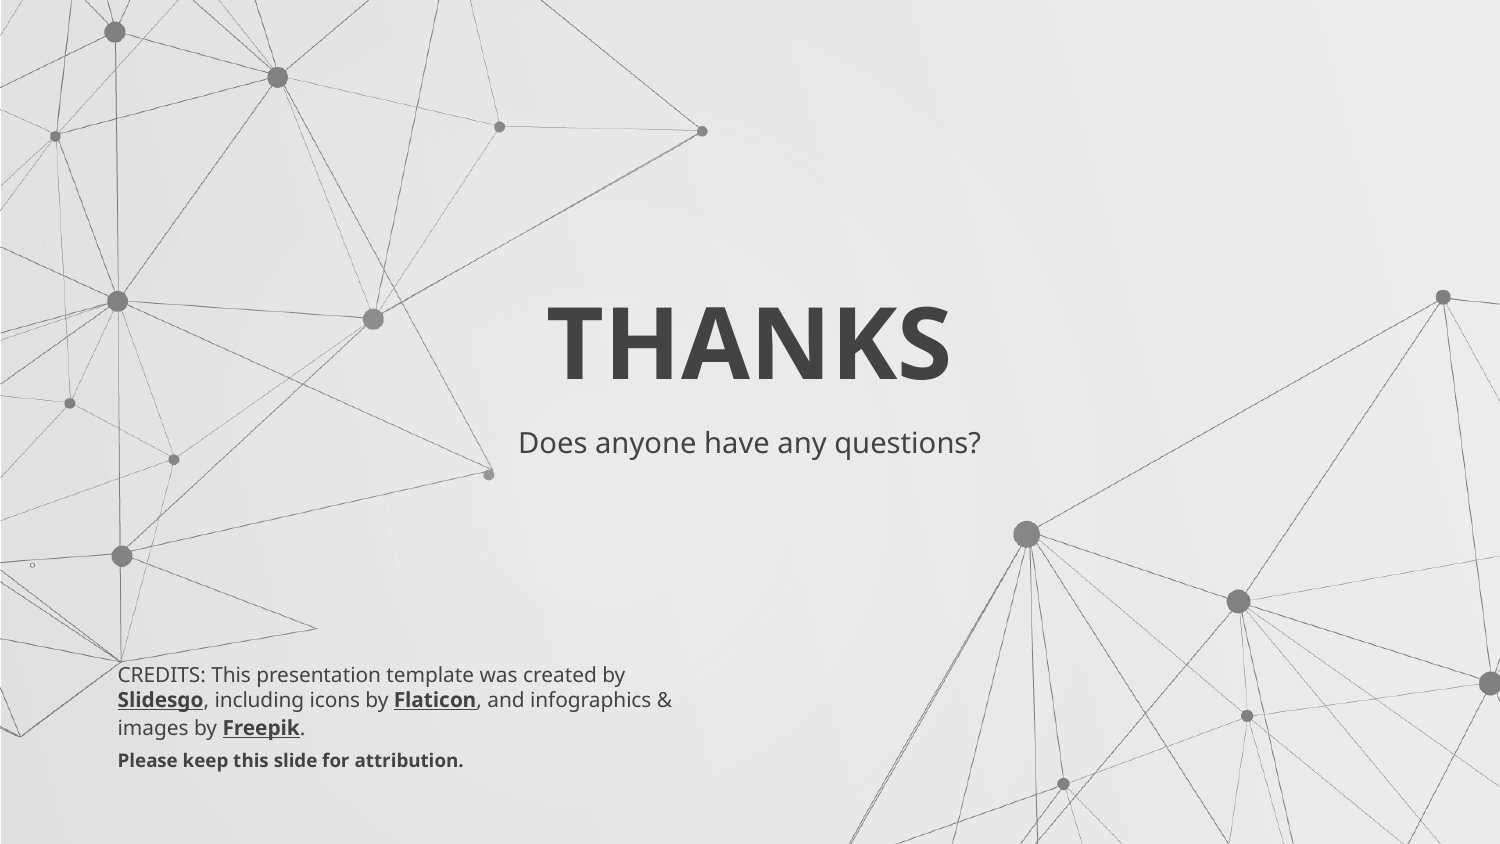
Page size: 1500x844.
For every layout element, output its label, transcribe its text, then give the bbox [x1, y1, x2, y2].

title THANKS [323, 190, 1177, 415]
picture [0, 0, 1500, 844]
subtitle Does anyone have any questions? [353, 409, 1147, 574]
